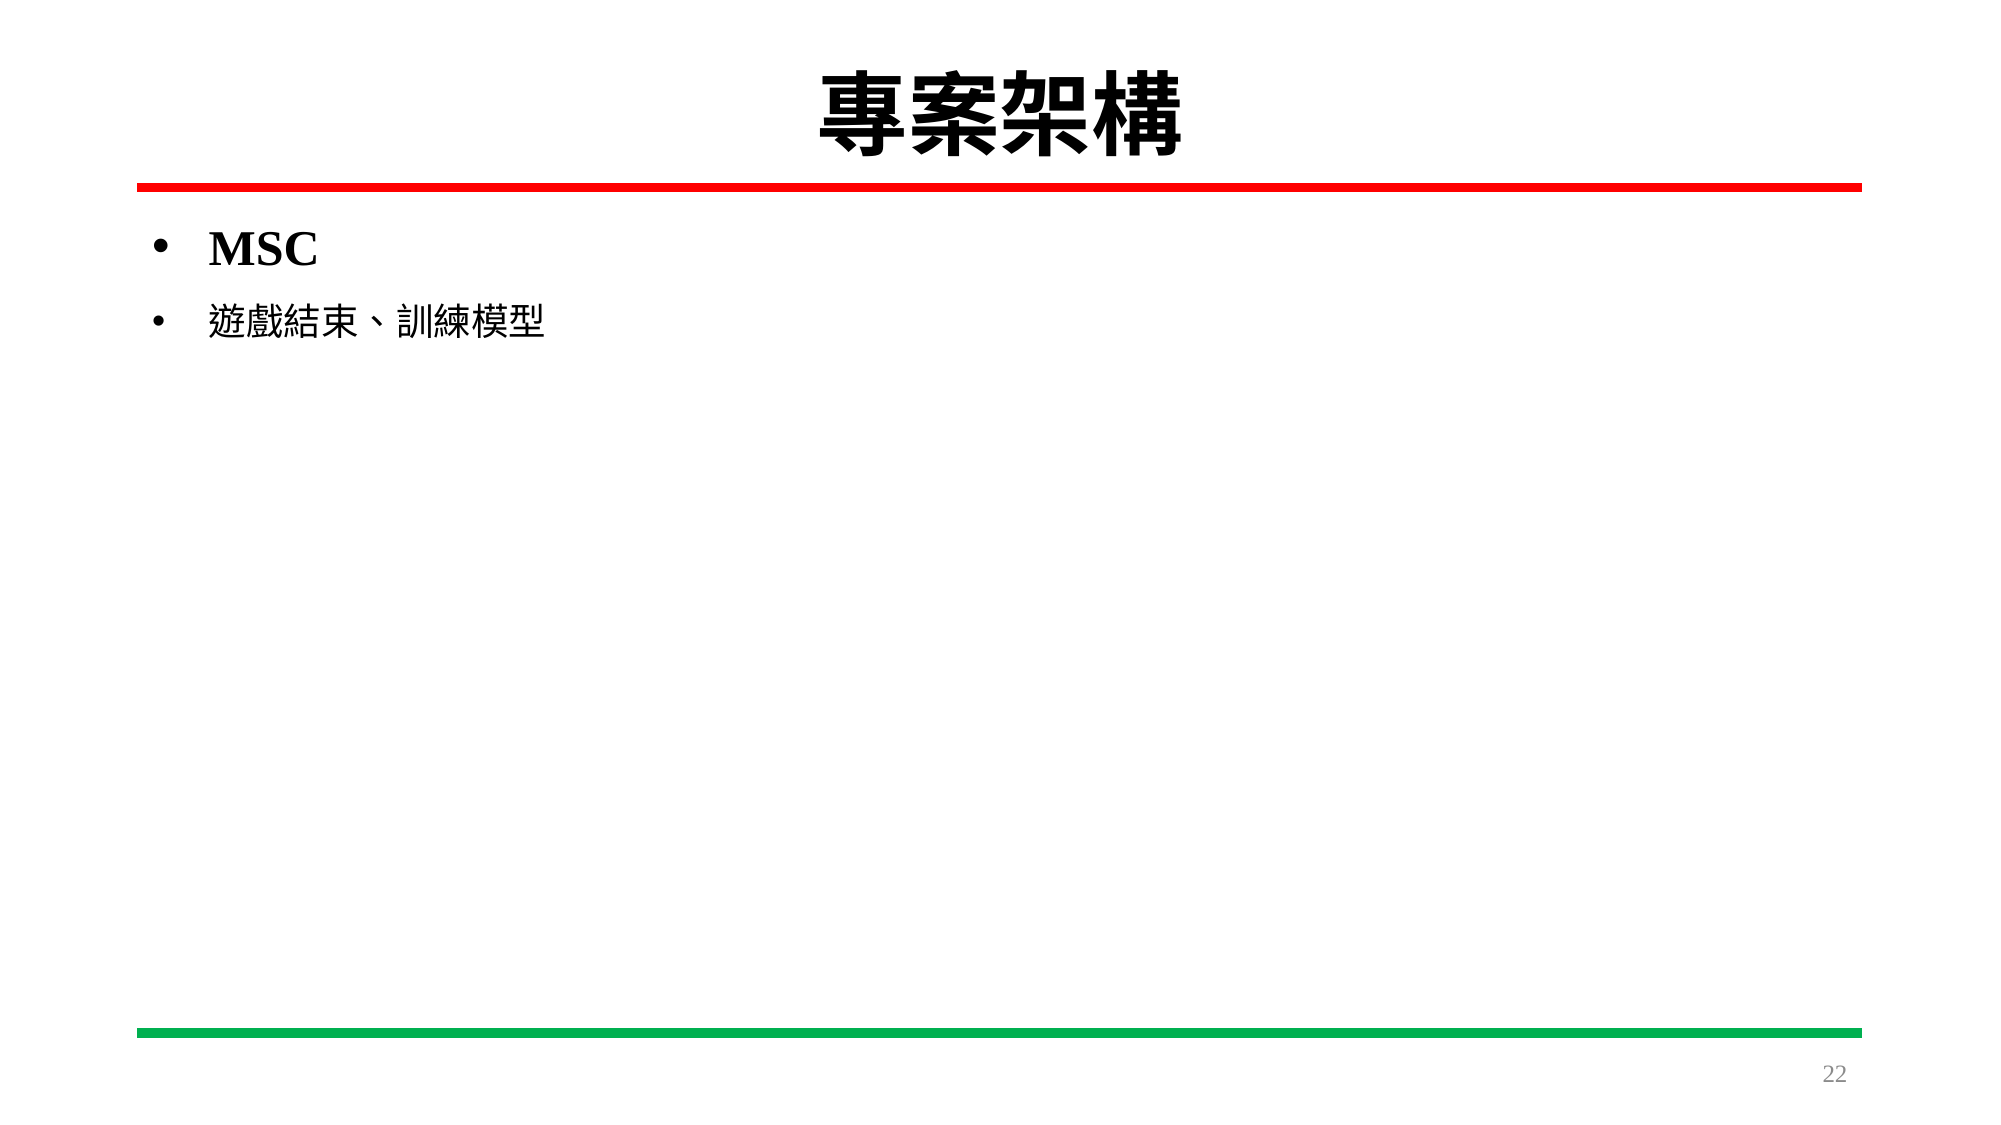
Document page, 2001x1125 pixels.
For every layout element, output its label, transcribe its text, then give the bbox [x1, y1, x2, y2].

slide_number 22 [1412, 1042, 1863, 1103]
title 專案架構 [137, 59, 1863, 177]
text_box MSC 遊戲結束、訓練模型 [137, 177, 1863, 351]
